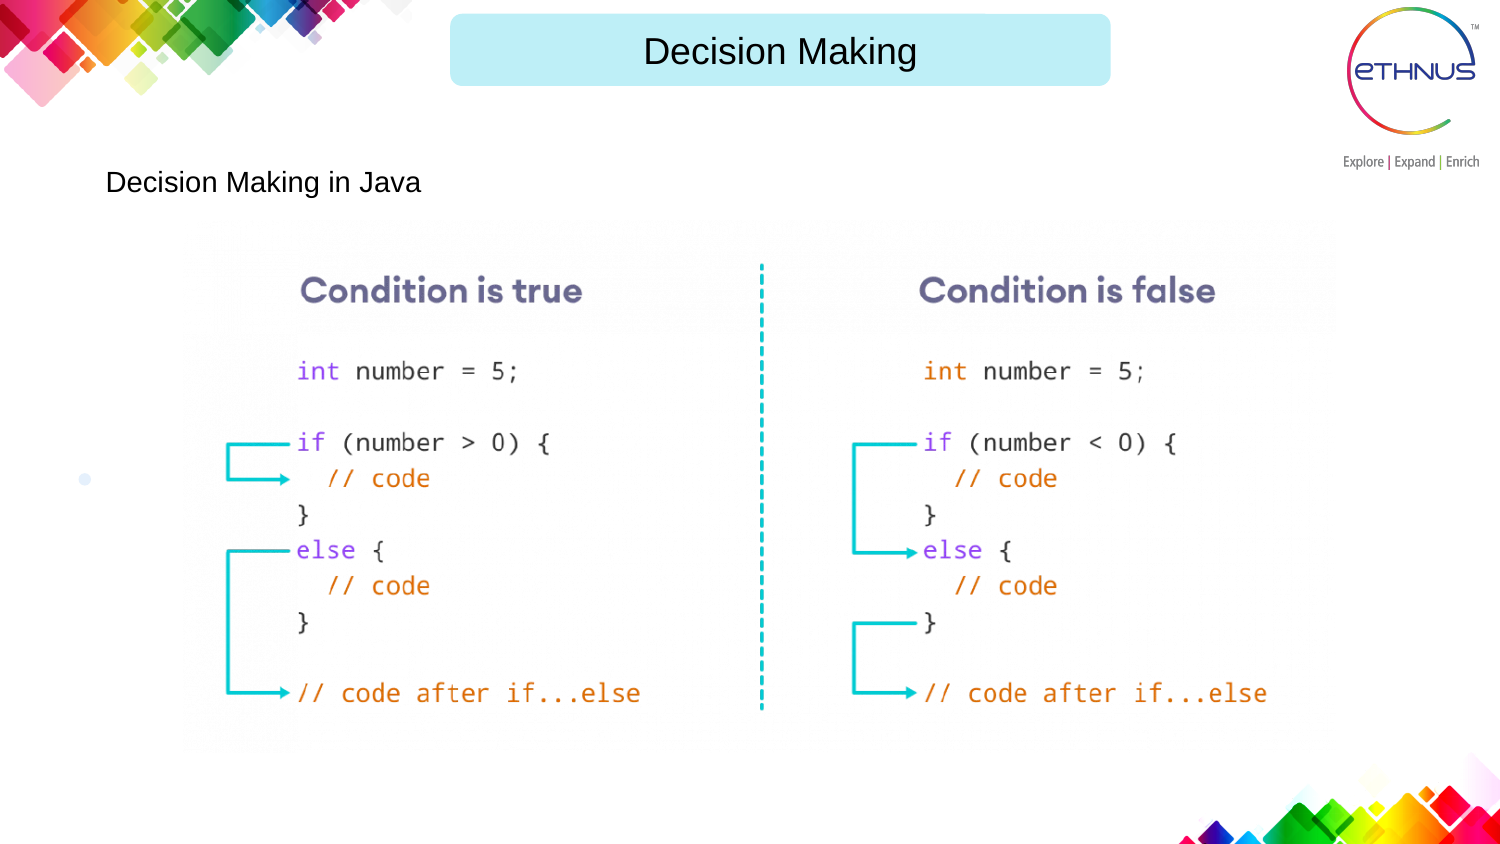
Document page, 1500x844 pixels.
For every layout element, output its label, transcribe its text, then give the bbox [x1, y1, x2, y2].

picture [0, 0, 412, 107]
text_box Decision Making in Java [90, 155, 1352, 346]
text_box Decision Making [450, 13, 1111, 86]
picture [182, 220, 1500, 844]
picture [1344, 7, 1479, 170]
text_box [78, 473, 92, 486]
